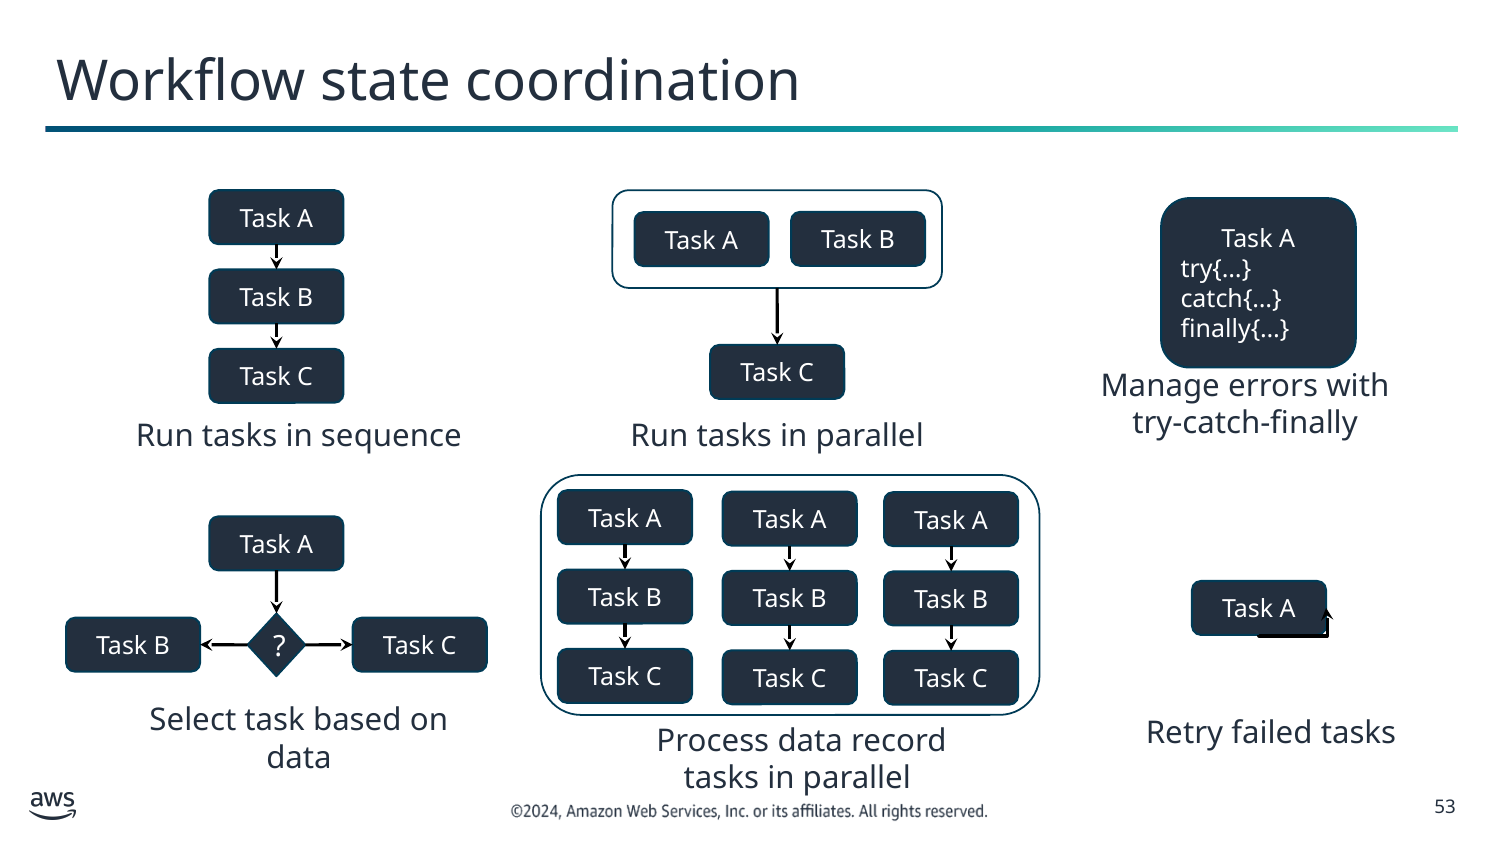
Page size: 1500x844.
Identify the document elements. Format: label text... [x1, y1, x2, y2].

text_box Task A try{…} catch{…} finally{…} [1161, 198, 1356, 368]
list Process data record tasks in parallel [604, 723, 999, 793]
list Run tasks in sequence [102, 398, 496, 470]
picture [535, 126, 1458, 132]
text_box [1191, 580, 1327, 636]
picture [465, 795, 1034, 829]
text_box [65, 516, 487, 677]
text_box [209, 189, 344, 403]
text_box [540, 474, 1040, 716]
list Manage errors with try-catch-finally [1080, 367, 1410, 438]
title Workflow state coordination [45, 37, 1456, 128]
list Run tasks in parallel [580, 398, 975, 470]
slide_number ‹#› [1396, 793, 1456, 822]
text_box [612, 189, 943, 400]
list Select task based on data [102, 701, 496, 773]
picture [29, 792, 76, 820]
list Retry failed tasks [1074, 696, 1469, 767]
